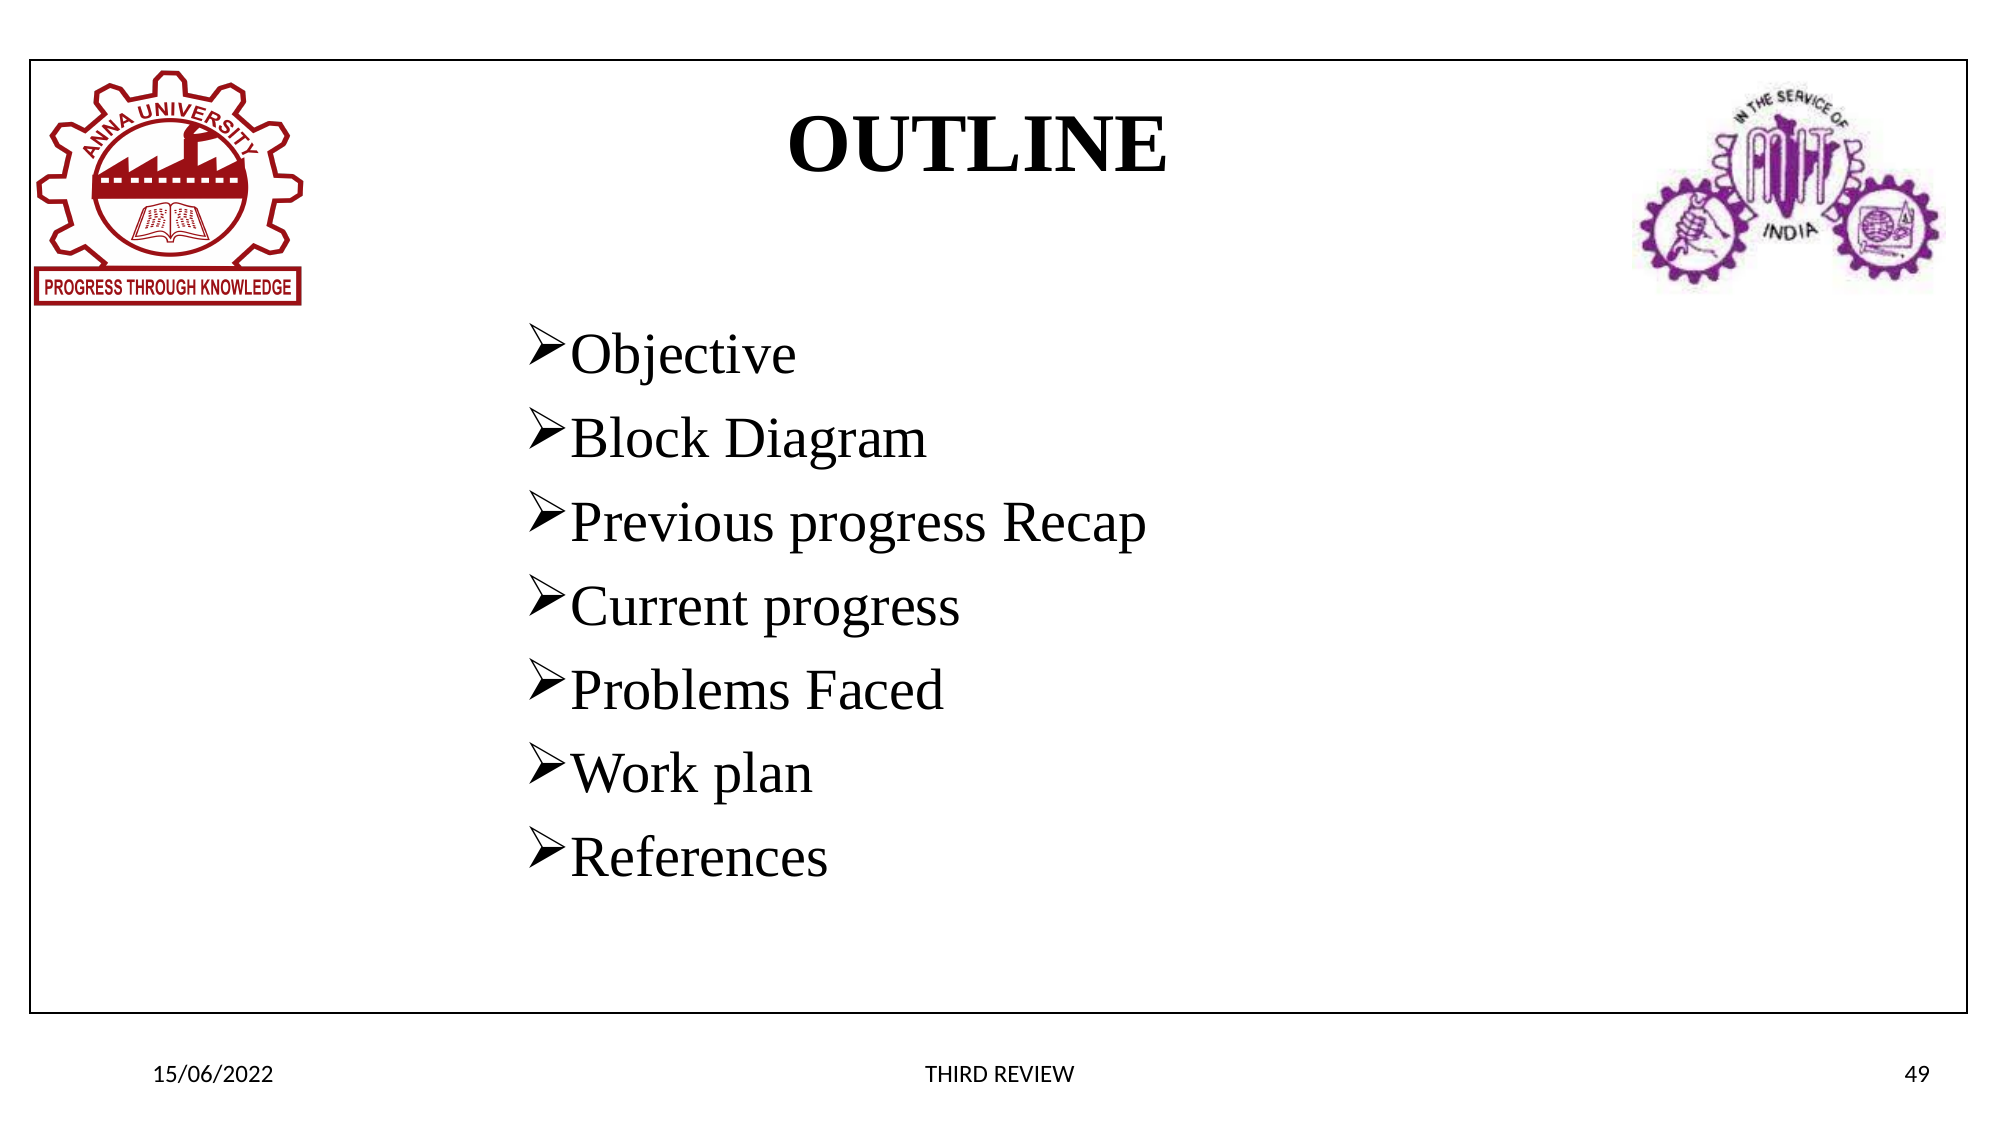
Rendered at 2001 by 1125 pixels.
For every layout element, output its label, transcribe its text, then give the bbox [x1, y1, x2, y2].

picture [32, 69, 305, 307]
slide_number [137, 1042, 588, 1103]
title OUTLINE [59, 33, 1216, 251]
footer THIRD REVIEW [662, 1042, 1338, 1103]
picture [1632, 69, 1946, 316]
slide_number 49 [1495, 1042, 1946, 1103]
list Objective Block Diagram Previous progress Recap Current progress Problems Faced Work plan References [509, 316, 1339, 977]
